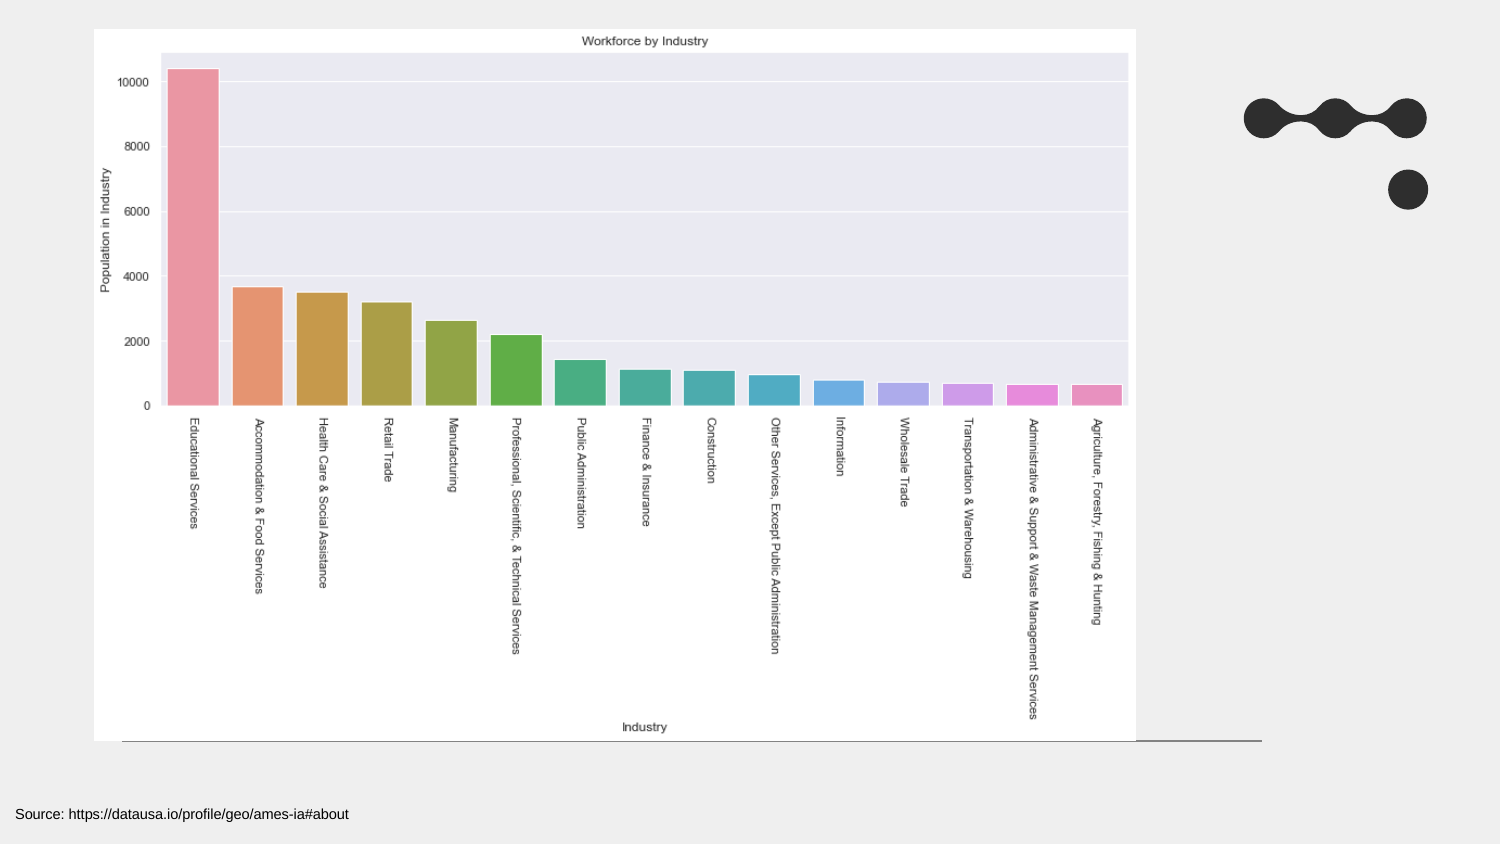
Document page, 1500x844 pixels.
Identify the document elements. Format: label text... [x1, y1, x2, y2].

text_box Source: https://datausa.io/profile/geo/ames-ia#about [0, 795, 493, 831]
picture [94, 29, 1136, 741]
